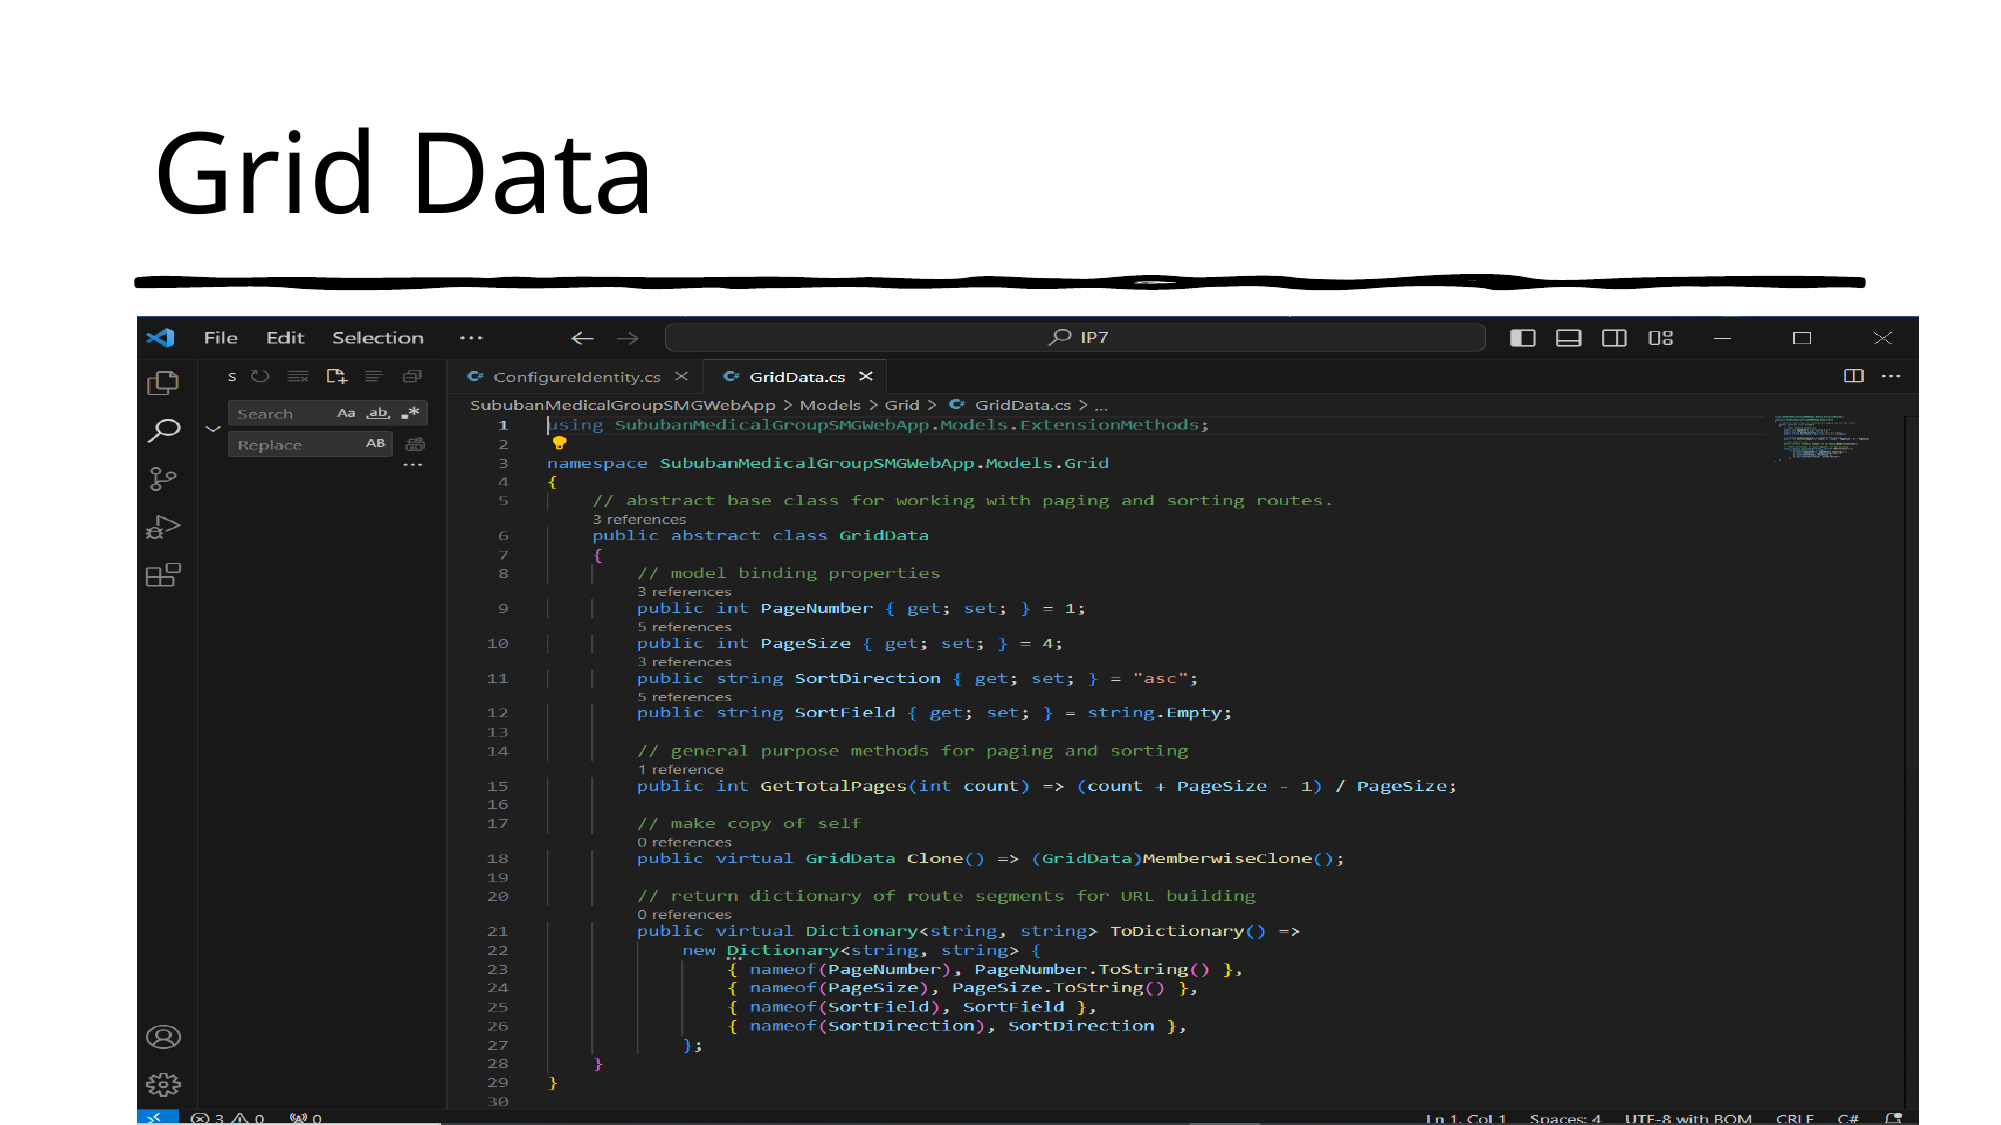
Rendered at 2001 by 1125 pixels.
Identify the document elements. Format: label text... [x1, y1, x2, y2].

title Grid Data [137, 59, 1863, 278]
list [137, 316, 1919, 1125]
